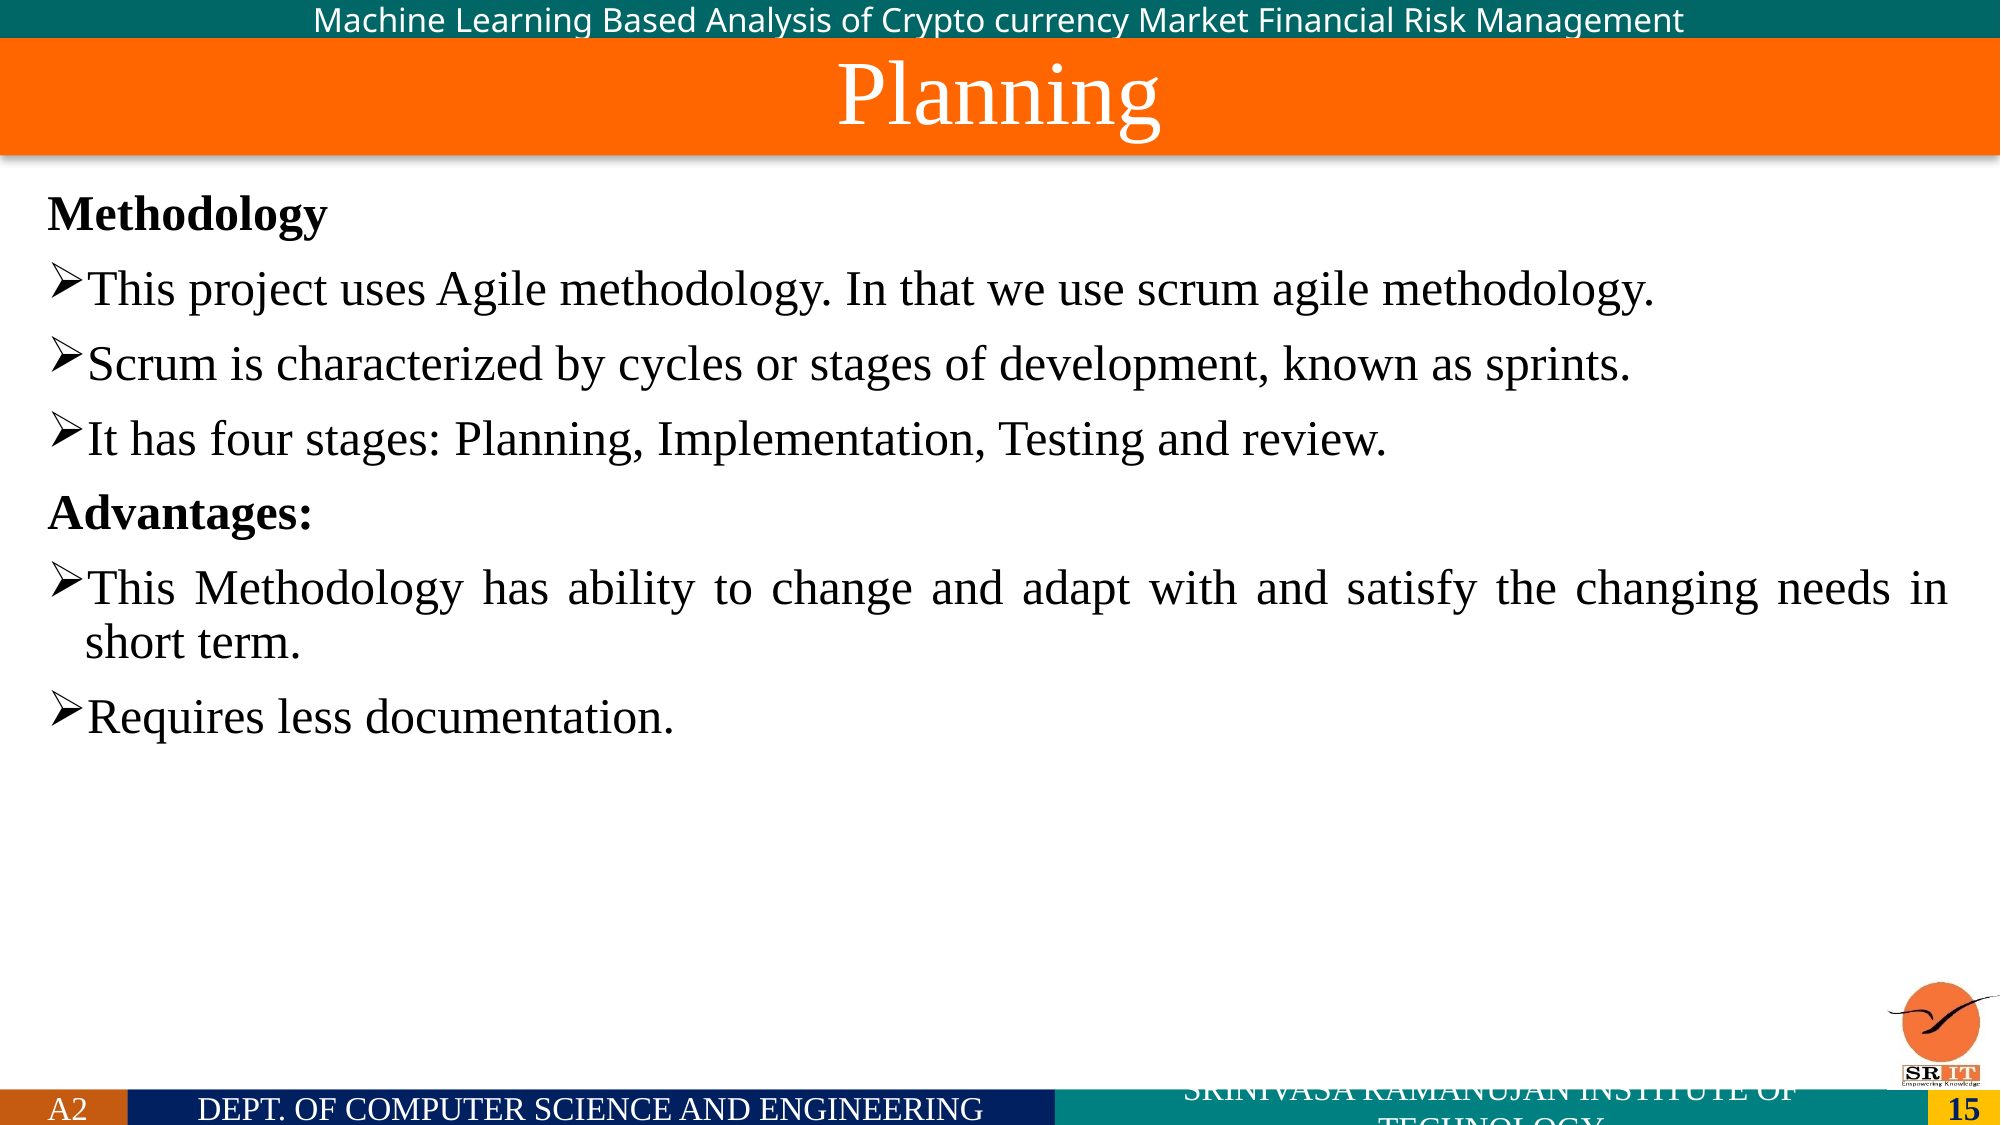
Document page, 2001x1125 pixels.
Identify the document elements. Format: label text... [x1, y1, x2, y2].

list Methodology This project uses Agile methodology. In that we use scrum agile methodology. Scrum is characterized by cycles or stages of development, known as sprints. It has four stages: Planning, Implementation, Testing and review. Advantages: This Methodology has ability to change and adapt with and satisfy the changing needs in short term. Requires less documentation. [32, 179, 1965, 1065]
picture [1887, 977, 2000, 1090]
title Planning [0, 38, 2000, 156]
